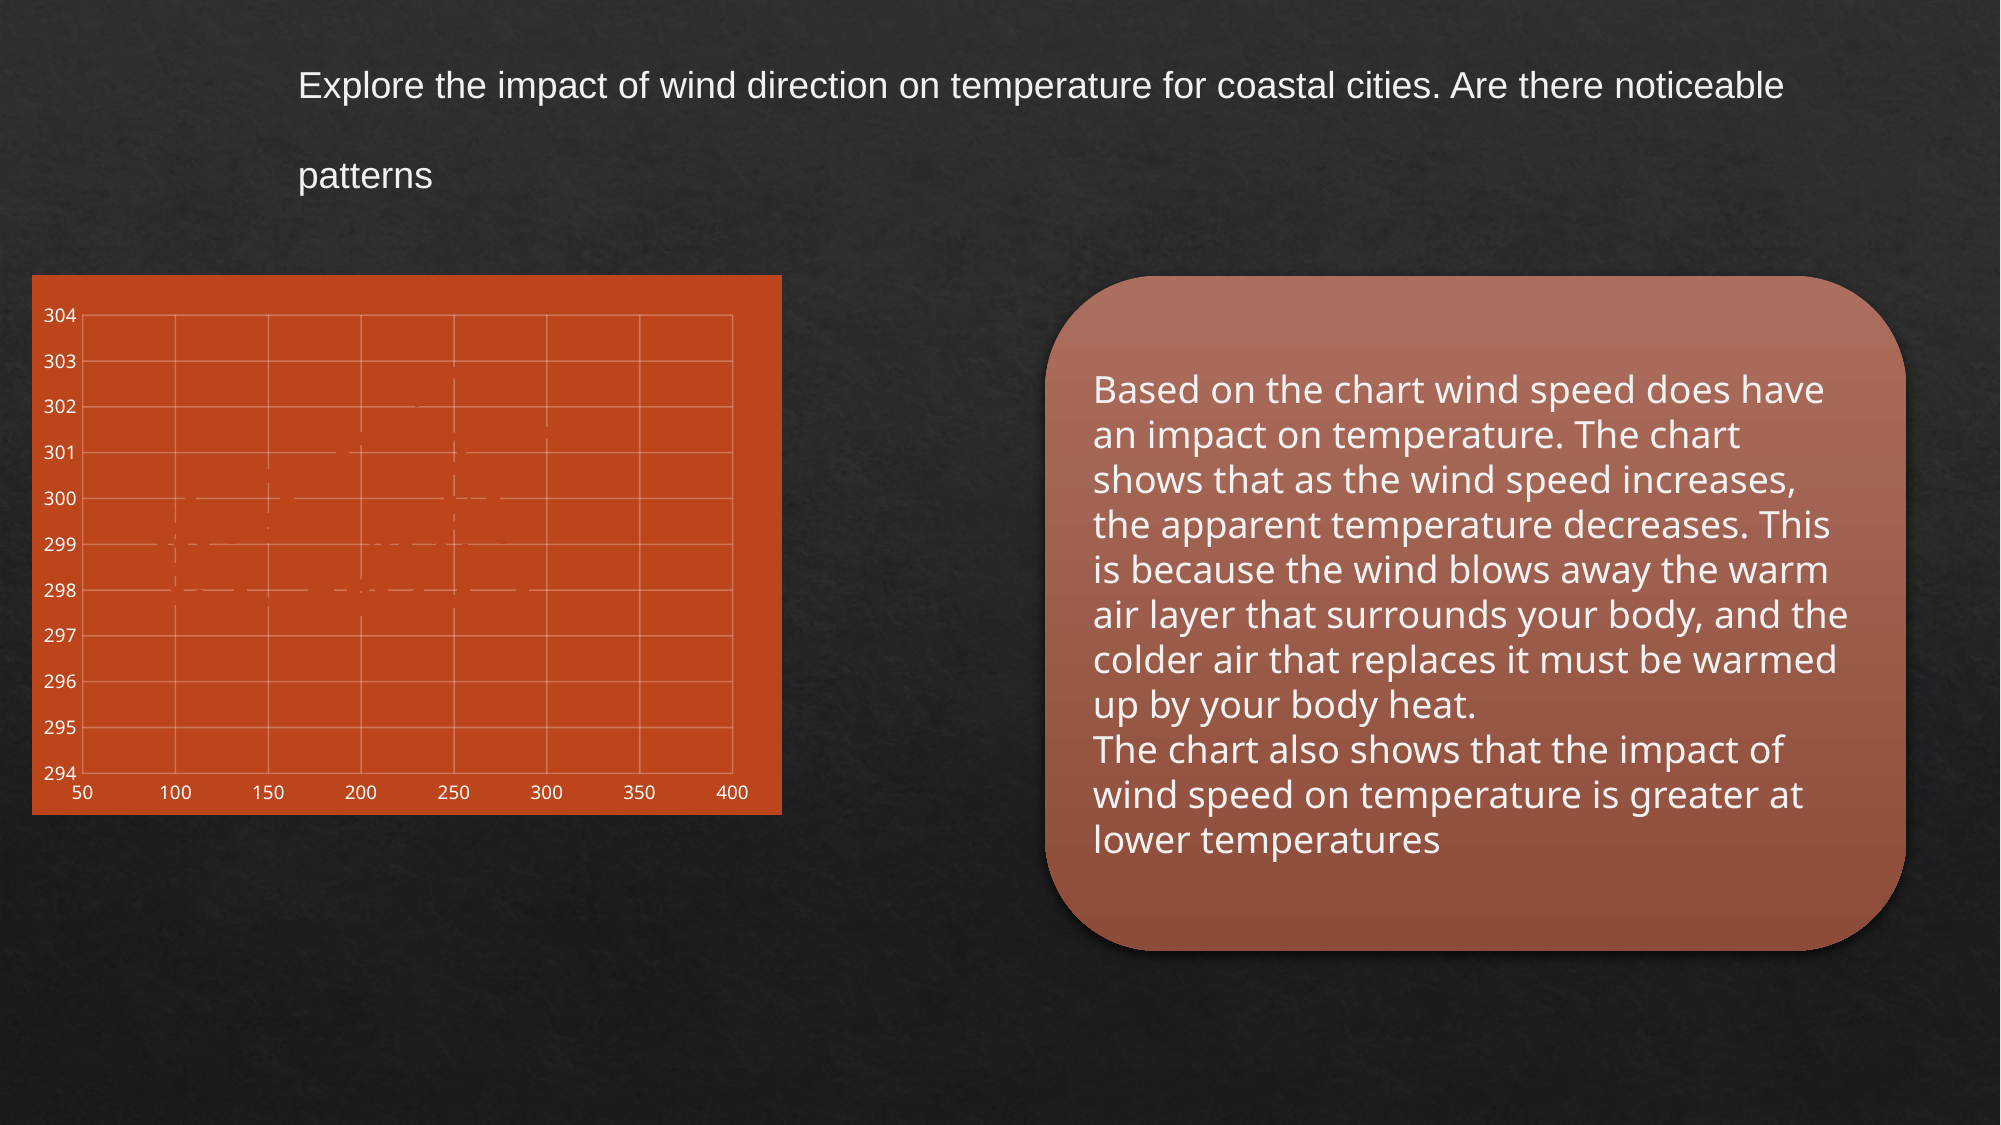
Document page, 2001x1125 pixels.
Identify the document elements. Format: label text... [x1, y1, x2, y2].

chart [31, 274, 783, 816]
text_box Based on the chart wind speed does have an impact on temperature. The chart shows that as the wind speed increases, the apparent temperature decreases. This is because the wind blows away the warm air layer that surrounds your body, and the colder air that replaces it must be warmed up by your body heat. The chart also shows that the impact of wind speed on temperature is greater at lower temperatures [1045, 275, 1907, 951]
text_box Explore the impact of wind direction on temperature for coastal cities. Are there noticeable patterns [283, 53, 1907, 213]
